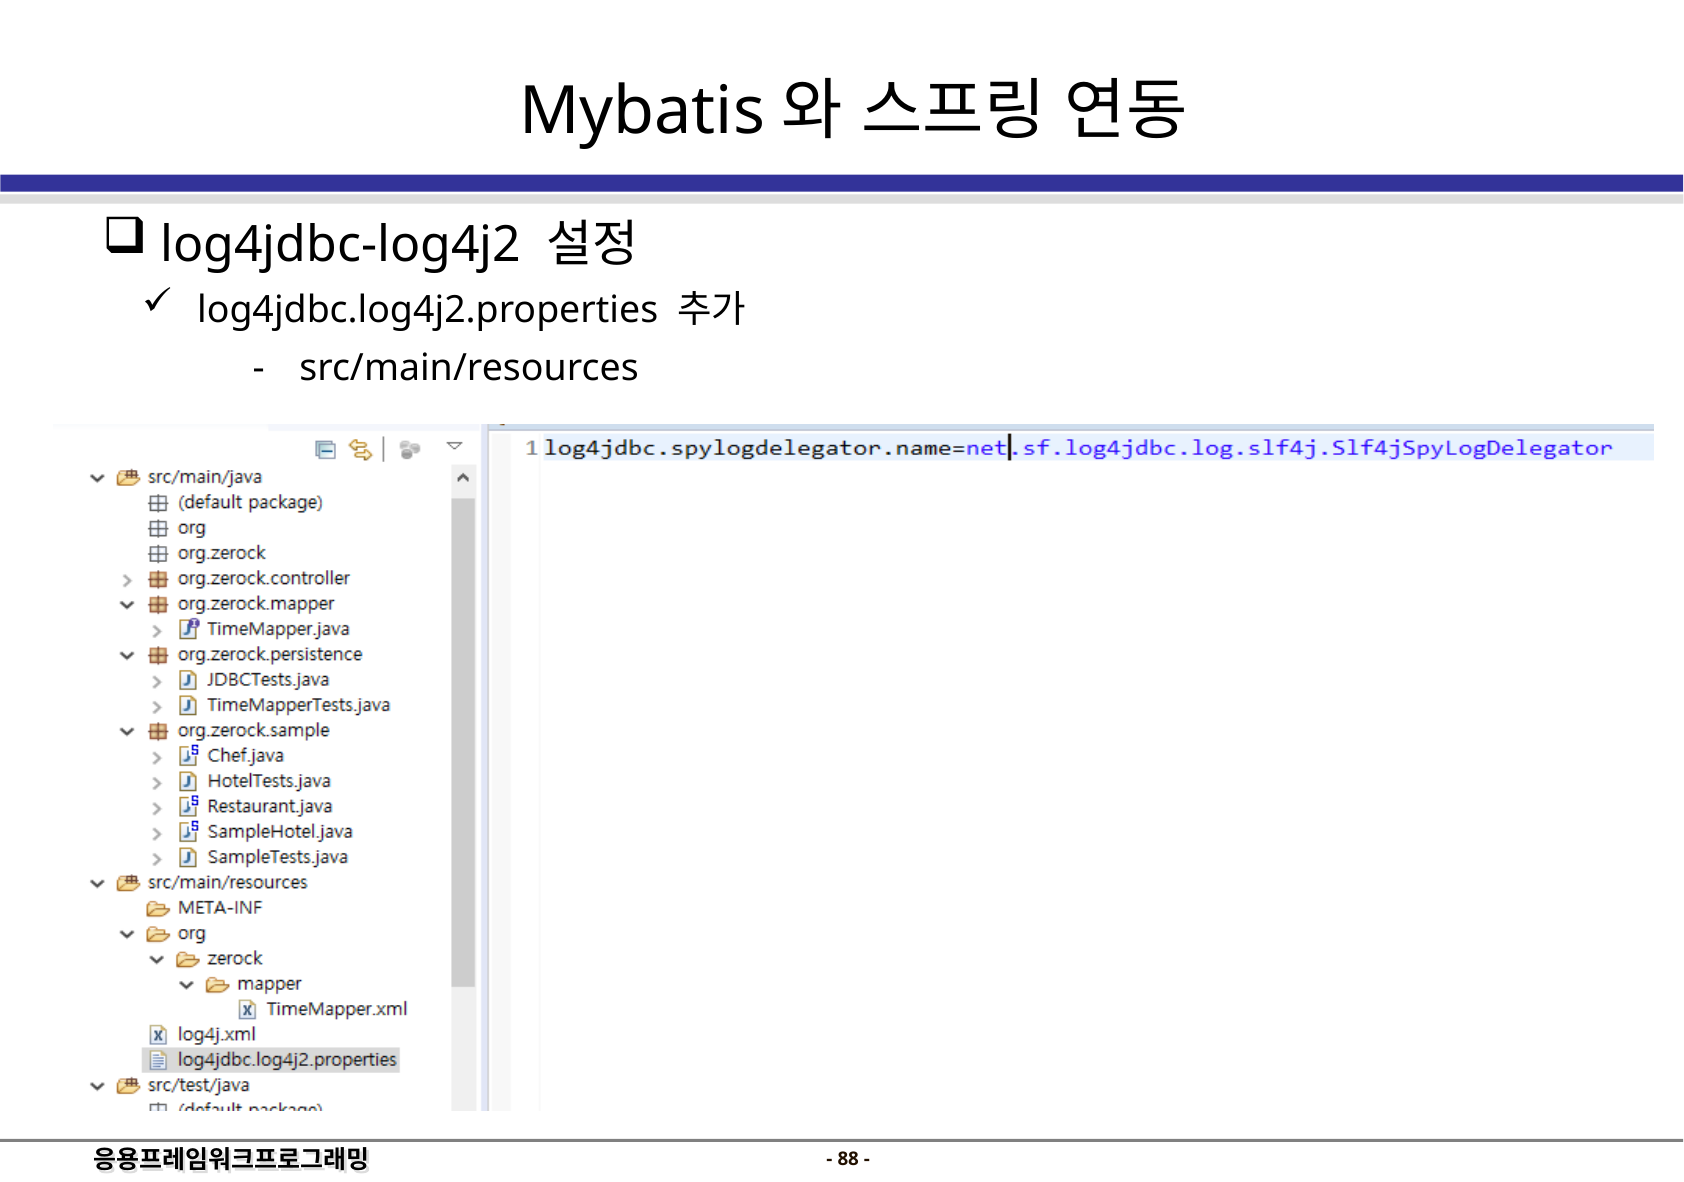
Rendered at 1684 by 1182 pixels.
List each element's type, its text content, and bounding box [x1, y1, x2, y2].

picture [53, 424, 1654, 1111]
text_box Mybatis와 스프링 연동 [156, 59, 1551, 155]
text_box log4jdbc-log4j2 설정 log4jdbc.log4j2.properties 추가 src/main/resources [87, 204, 1607, 421]
slide_number - 87 - [671, 1138, 1026, 1182]
